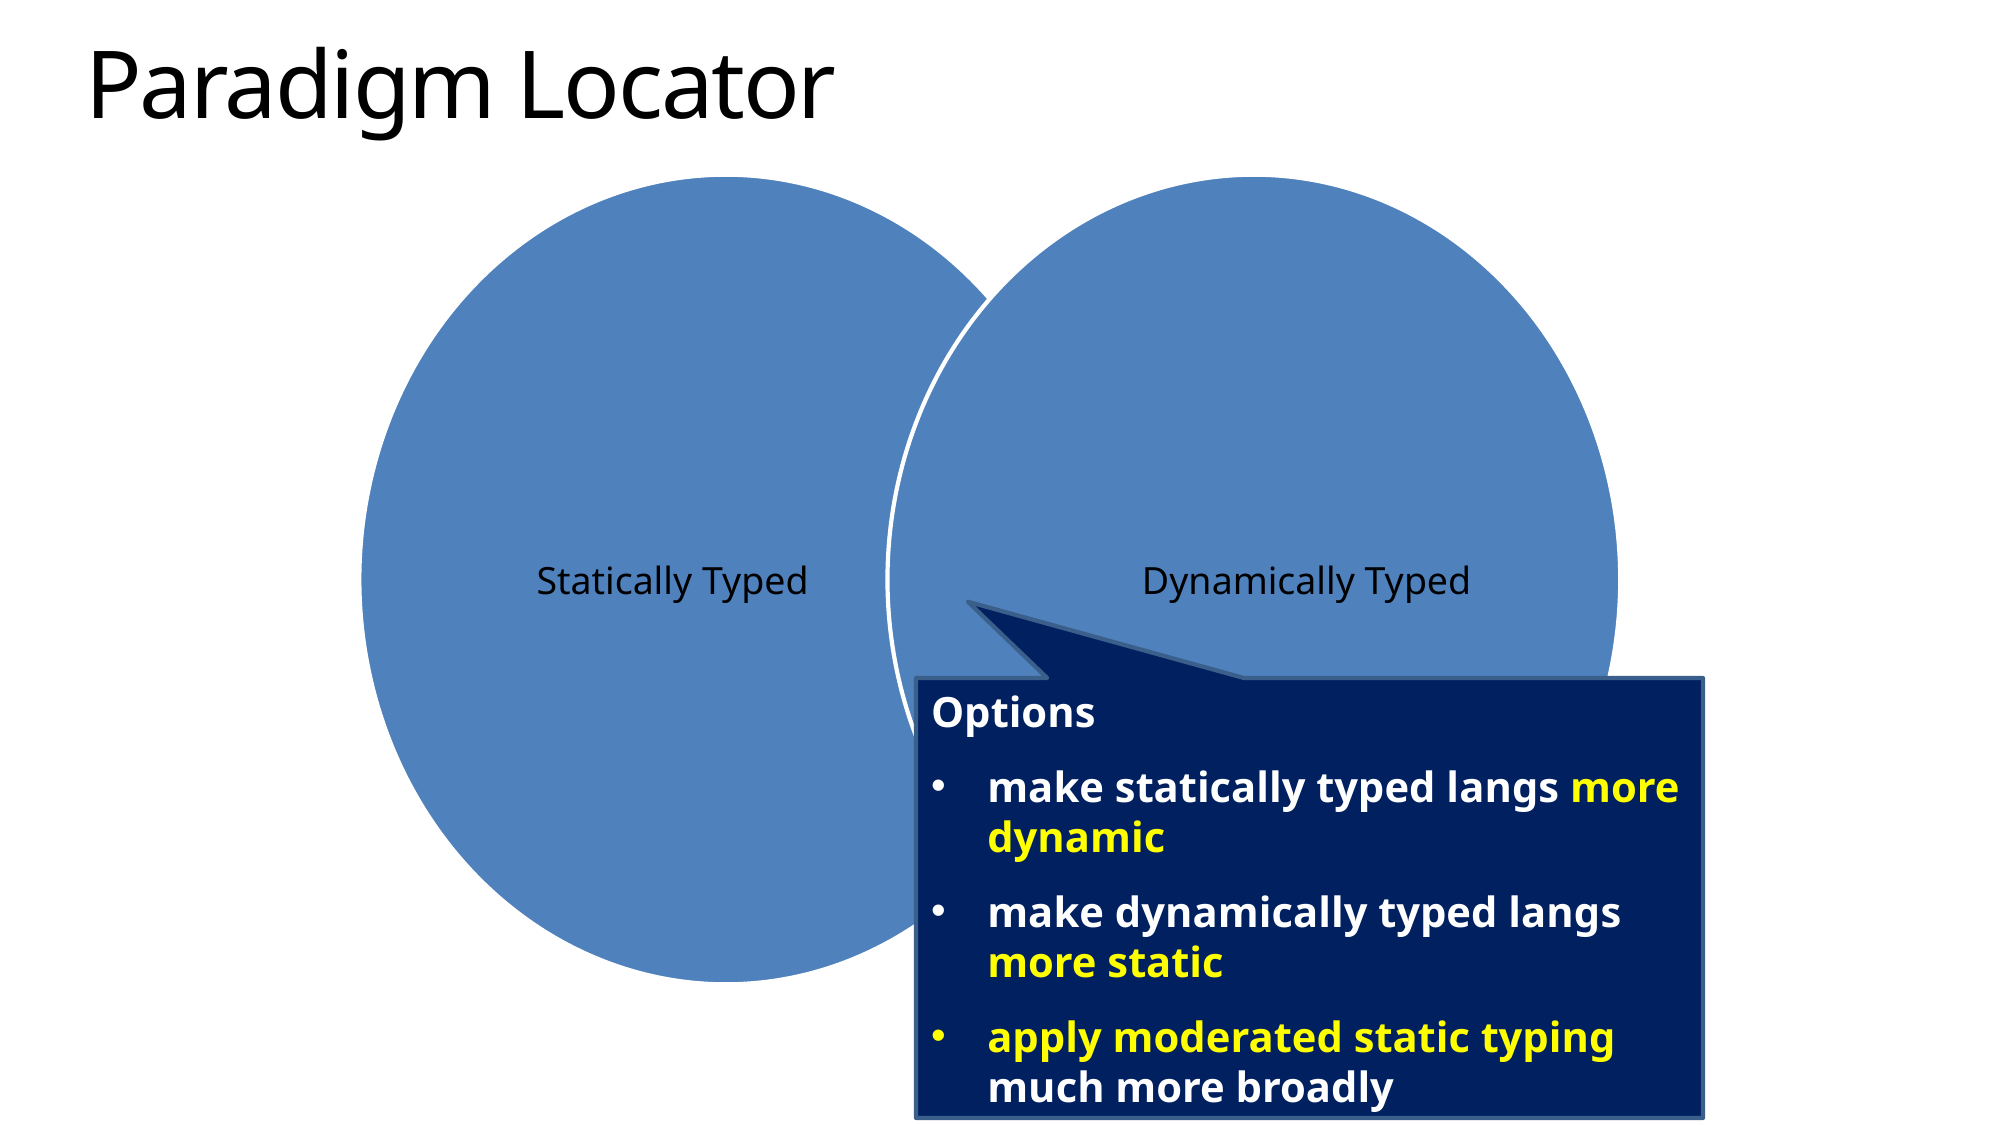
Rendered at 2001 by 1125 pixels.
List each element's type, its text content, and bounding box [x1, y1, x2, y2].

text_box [329, 170, 1651, 985]
title Paradigm Locator [85, 37, 1915, 140]
text_box Options make statically typed langs more dynamic make dynamically typed langs more static apply moderated static typing much more broadly [913, 675, 1706, 1121]
